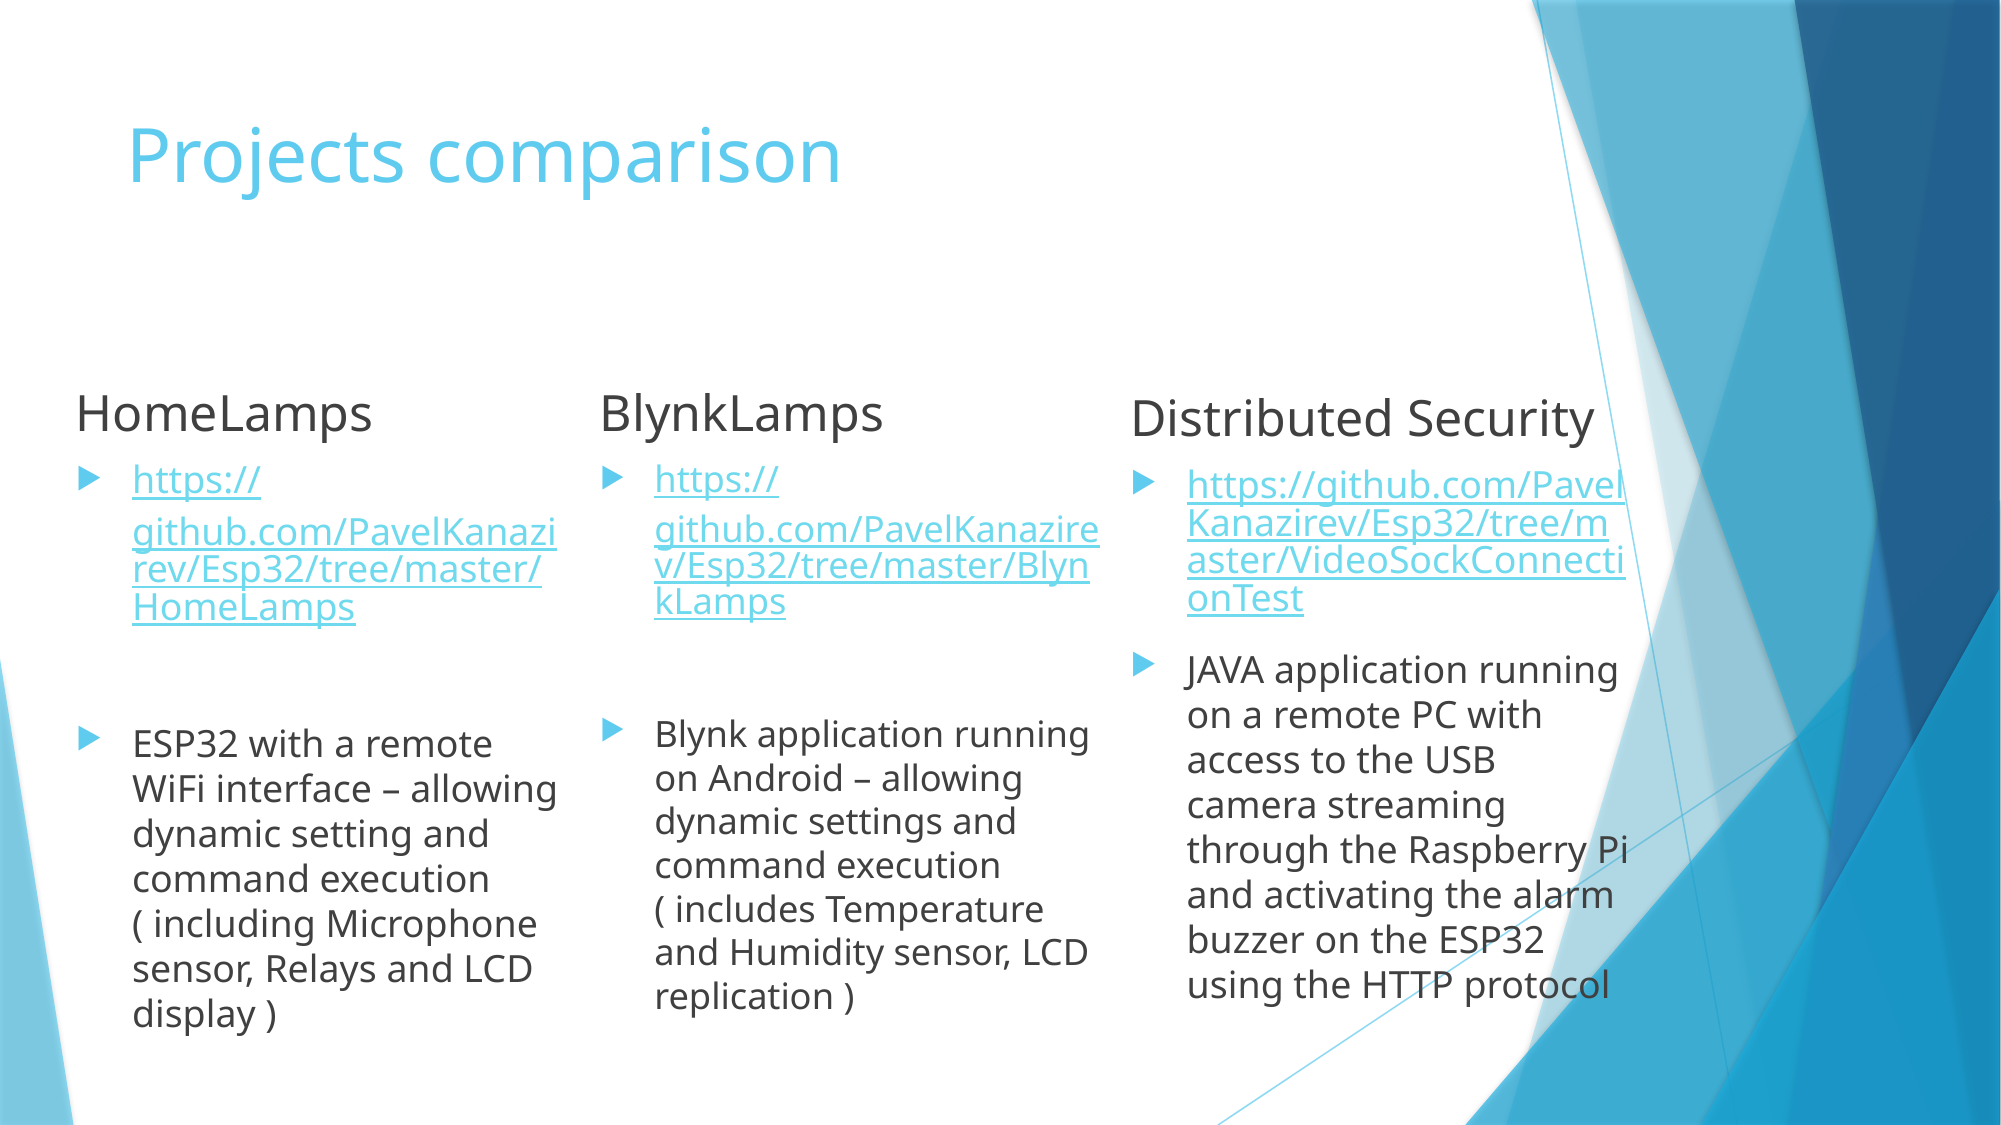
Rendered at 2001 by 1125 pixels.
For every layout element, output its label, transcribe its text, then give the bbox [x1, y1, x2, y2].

list HomeLamps [60, 354, 578, 448]
title Projects comparison [111, 99, 1522, 317]
list https://github.com/PavelKanazirev/Esp32/tree/master/HomeLamps ESP32 with a remote WiFi interface – allowing dynamic setting and command execution ( including Microphone sensor, Relays and LCD display ) [60, 448, 578, 991]
text_box [1121, 354, 1652, 448]
text_box [1645, 448, 1652, 991]
text_box Distributed Security [1115, 359, 1645, 453]
text_box https://github.com/PavelKanazirev/Esp32/tree/master/VideoSockConnectionTest JAVA application running on a remote PC with access to the USB camera streaming through the Raspberry Pi and activating the alarm buzzer on the ESP32 using the HTTP protocol [1115, 453, 1645, 996]
list https://github.com/PavelKanazirev/Esp32/tree/master/BlynkLamps Blynk application running on Android – allowing dynamic settings and command execution ( includes Temperature and Humidity sensor, LCD replication ) [584, 448, 1115, 991]
list BlynkLamps [584, 354, 1115, 448]
